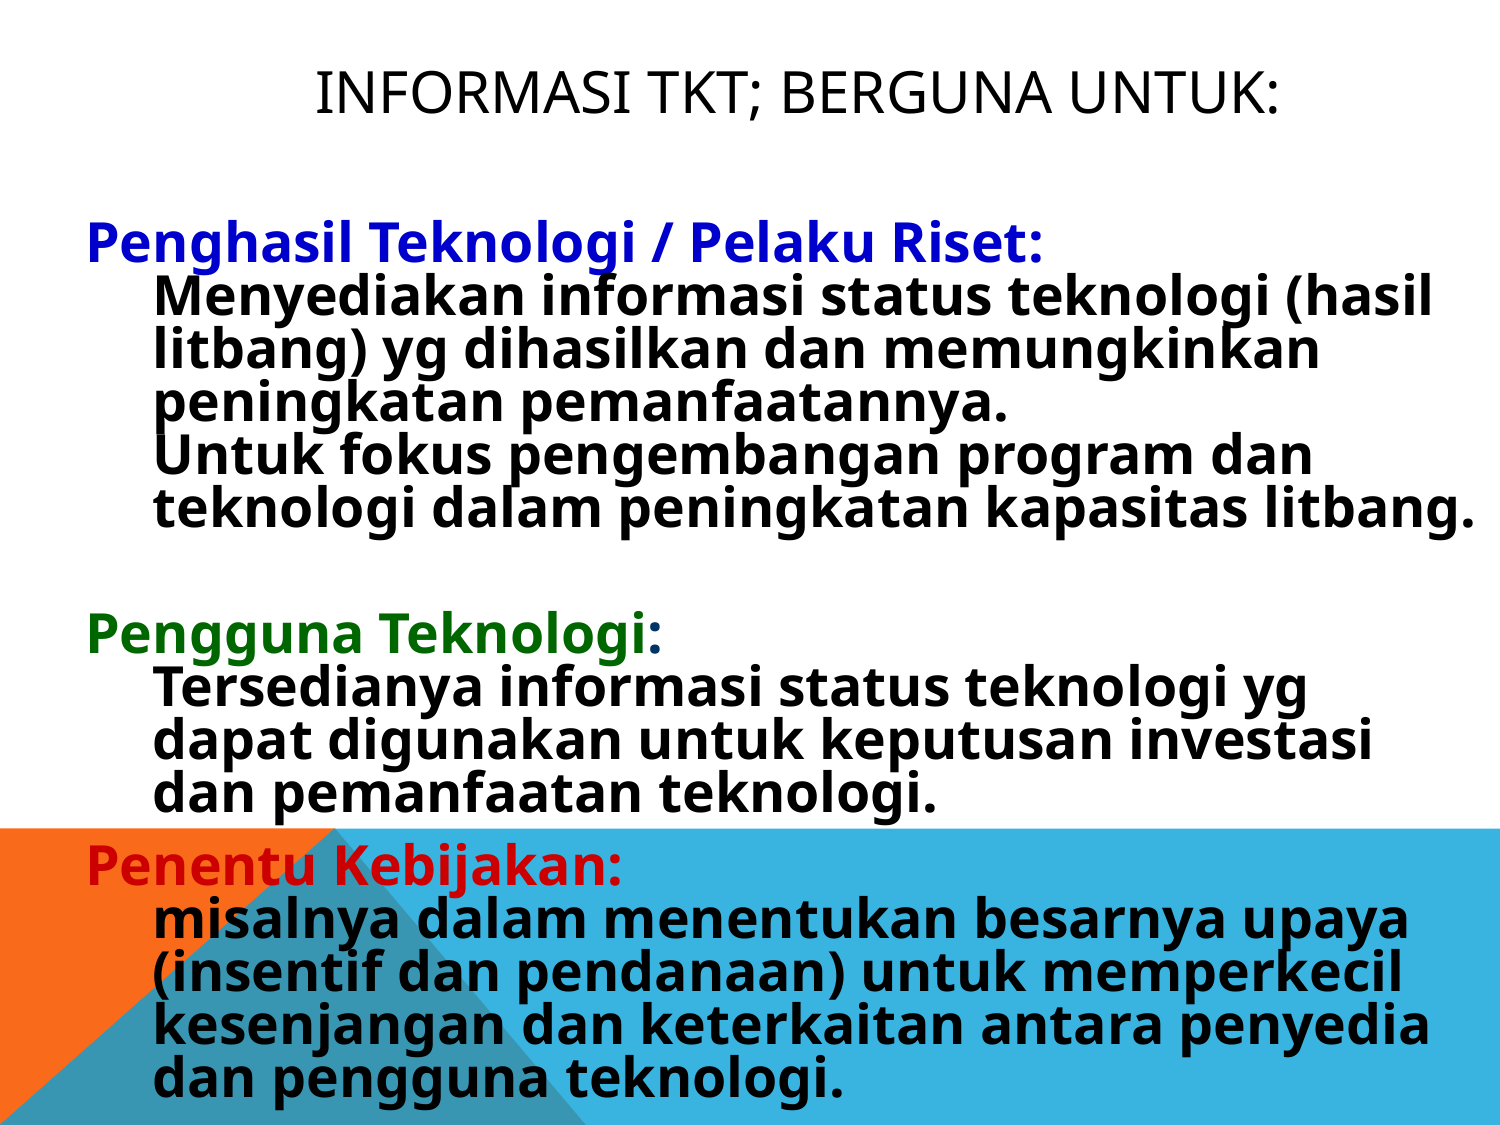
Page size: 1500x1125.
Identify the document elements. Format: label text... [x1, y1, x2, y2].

list Penghasil Teknologi / Pelaku Riset: Menyediakan informasi status teknologi (hasil litbang) yg dihasilkan dan memungkinkan peningkatan pemanfaatannya. Untuk fokus pengembangan program dan teknologi dalam peningkatan kapasitas litbang. Pengguna Teknologi: Tersedianya informasi status teknologi yg dapat digunakan untuk keputusan investasi dan pemanfaatan teknologi. Penentu Kebijakan: misalnya dalam menentukan besarnya upaya (insentif dan pendanaan) untuk memperkecil kesenjangan dan keterkaitan antara penyedia dan pengguna teknologi. [70, 212, 1500, 1125]
title Informasi TKT; berguna untuk: [300, 24, 1388, 155]
